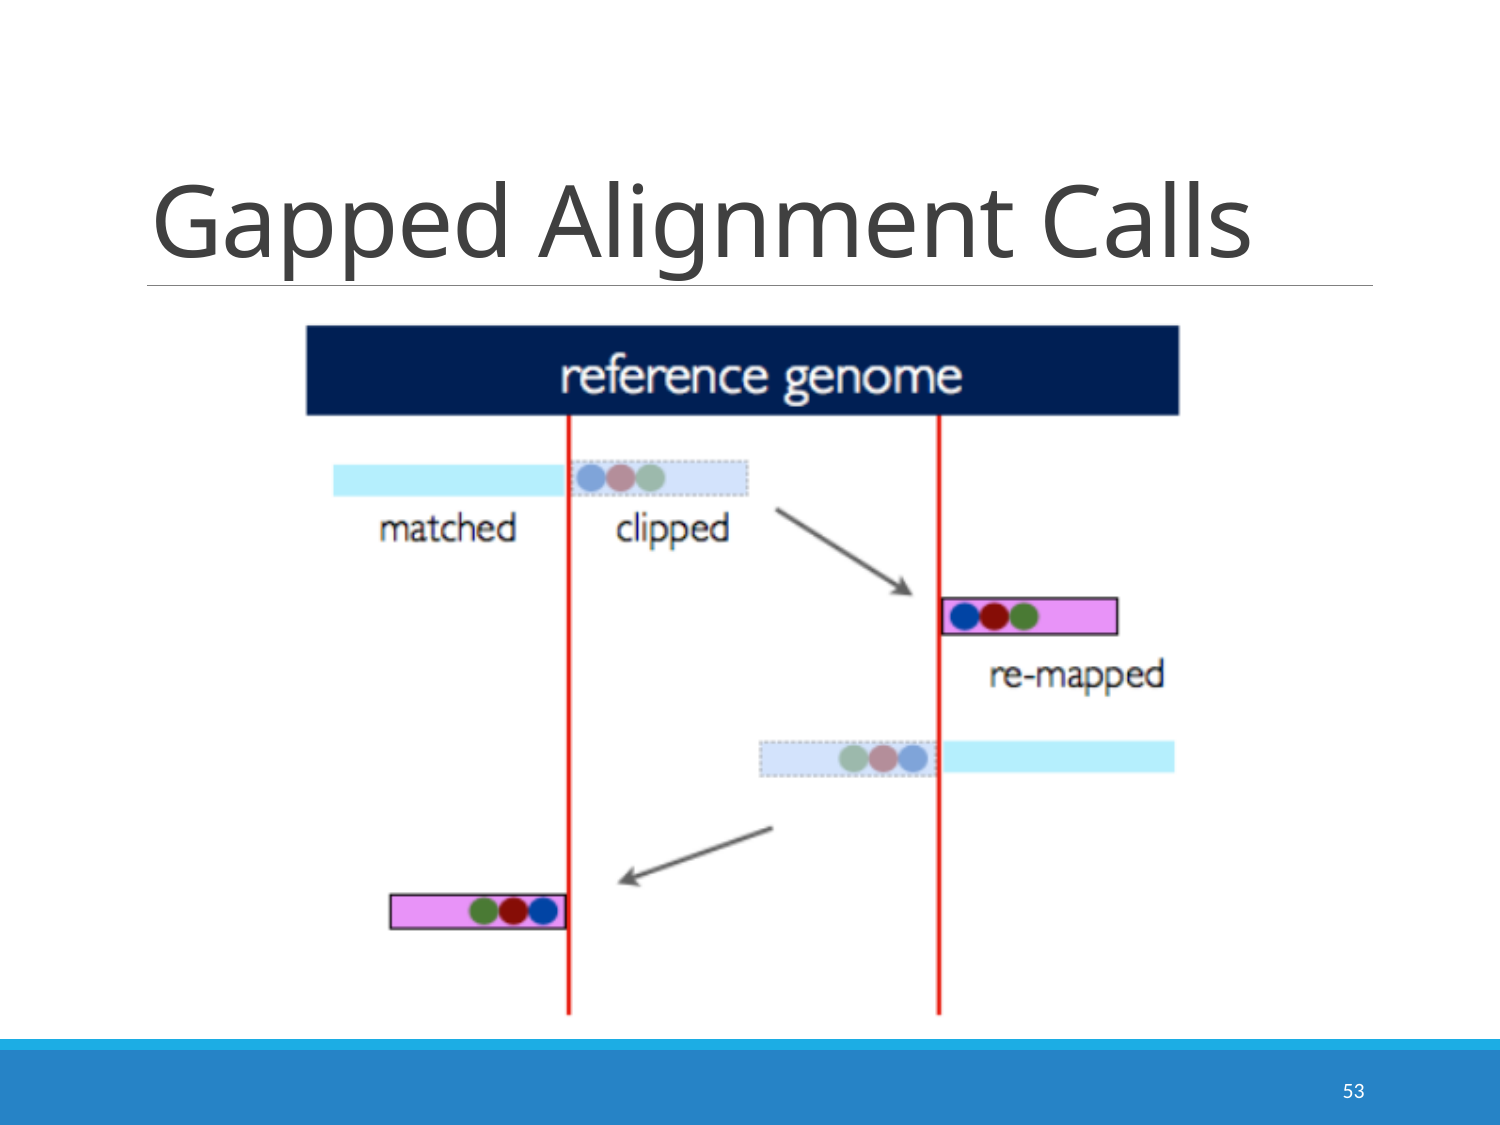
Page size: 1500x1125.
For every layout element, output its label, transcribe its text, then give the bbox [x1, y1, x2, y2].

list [269, 292, 1238, 1038]
title Gapped Alignment Calls [135, 47, 1373, 285]
slide_number 53 [1218, 1059, 1380, 1120]
